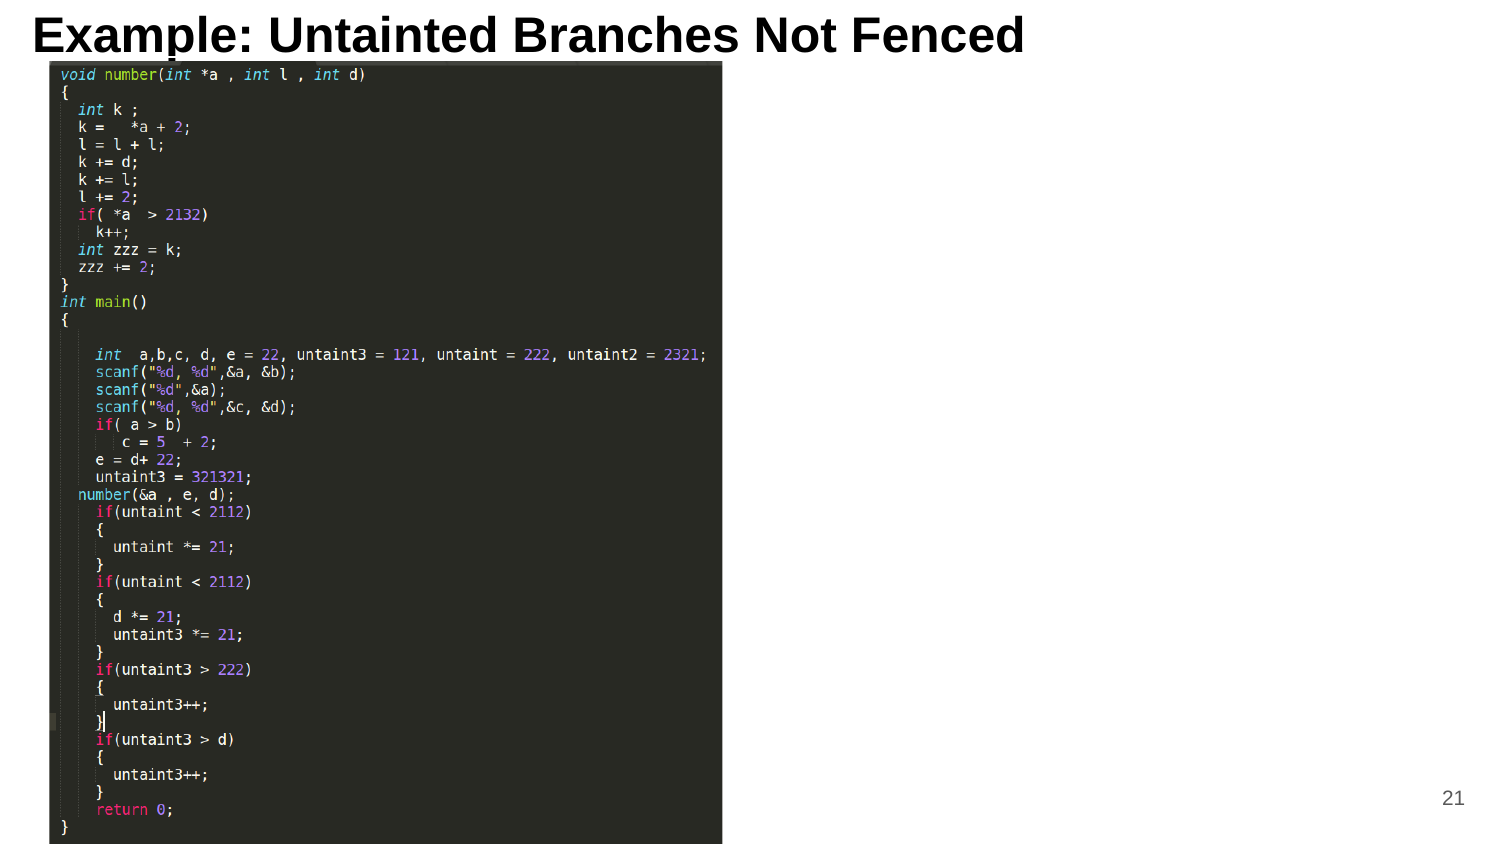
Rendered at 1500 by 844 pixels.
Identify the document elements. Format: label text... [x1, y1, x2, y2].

text_box <number> [1389, 764, 1480, 830]
text_box Example: Untainted Branches Not Fenced [17, 0, 1196, 62]
picture [49, 61, 723, 844]
